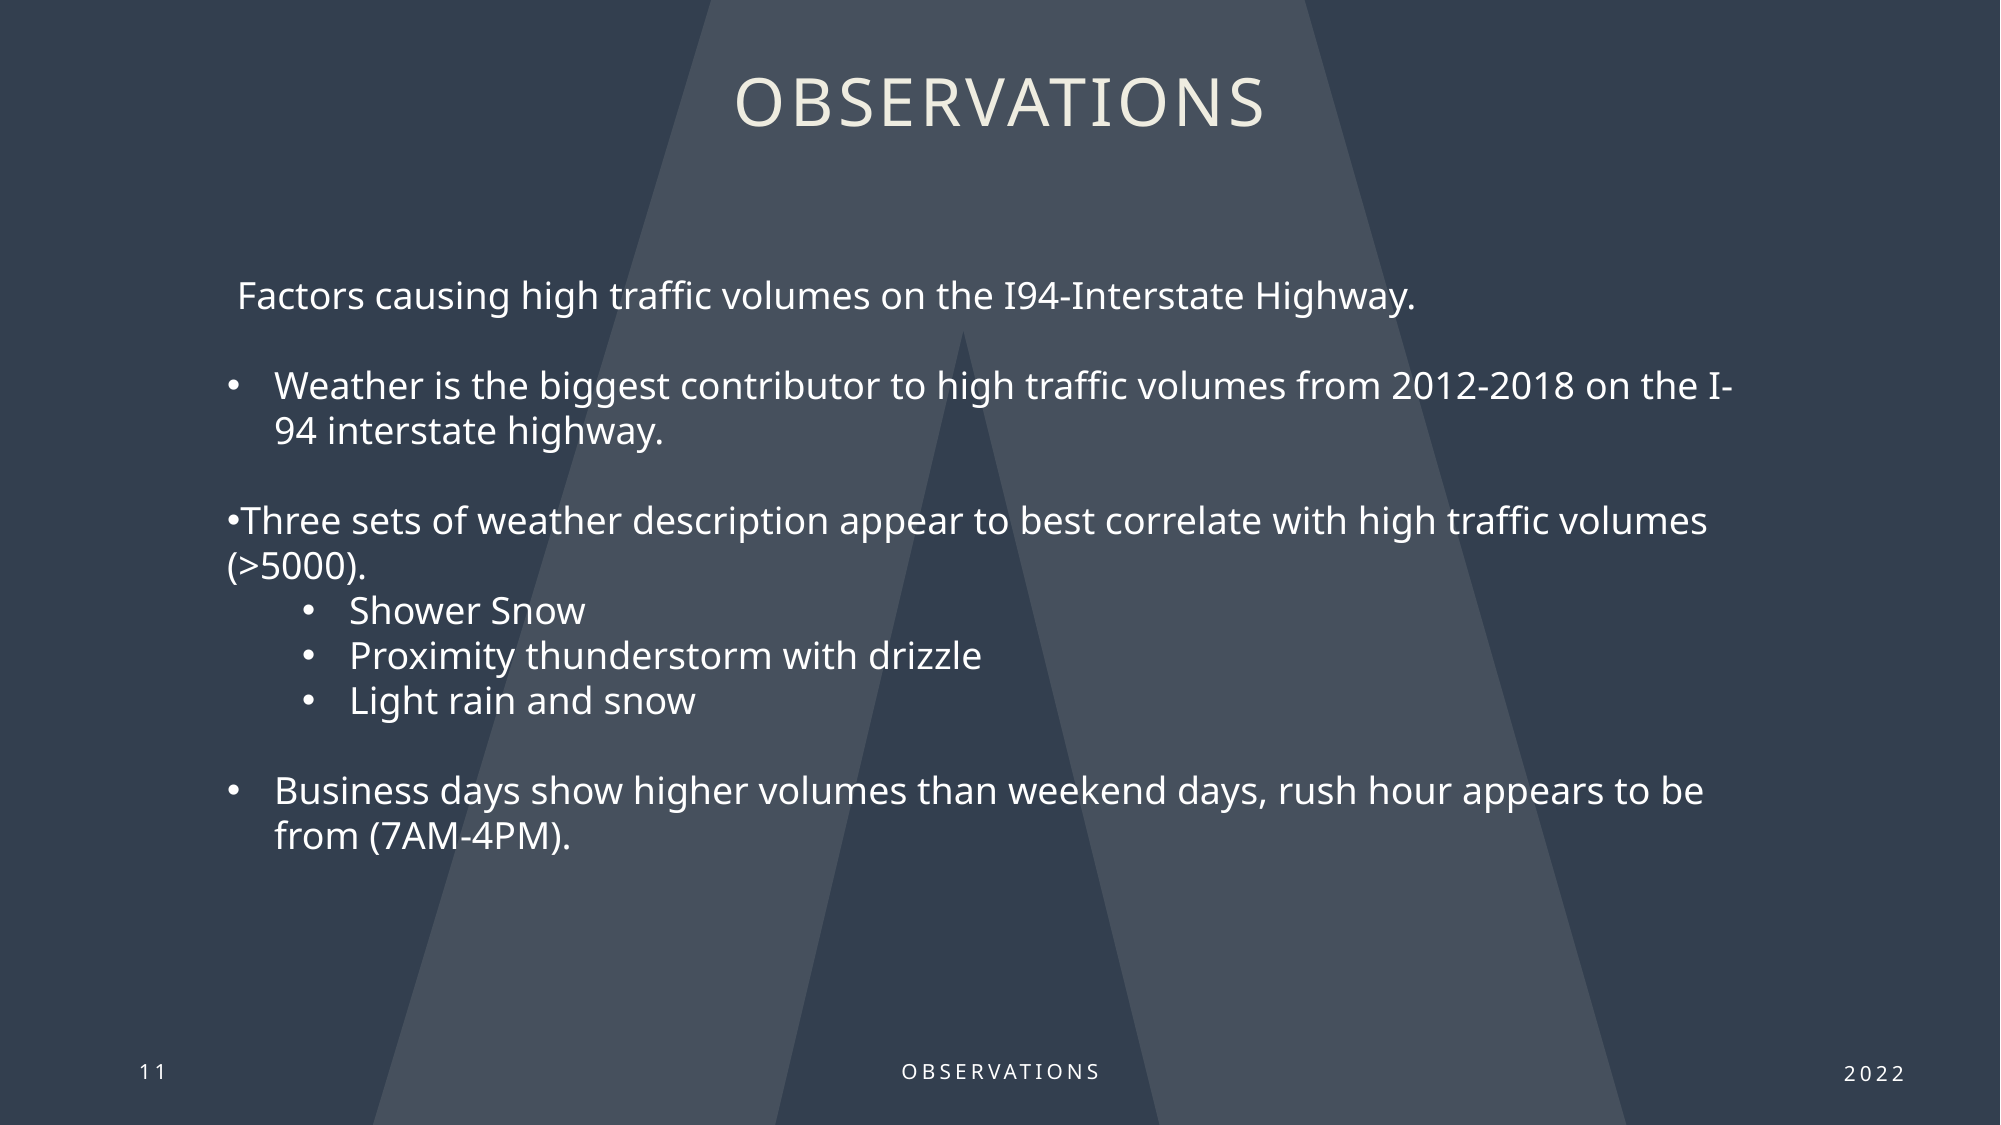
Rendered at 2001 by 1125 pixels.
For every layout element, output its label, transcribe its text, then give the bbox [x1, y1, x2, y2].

title observations [137, 61, 1863, 143]
text_box Factors causing high traffic volumes on the I94-Interstate Highway. Weather is the biggest contributor to high traffic volumes from 2012-2018 on the I-94 interstate highway. Three sets of weather description appear to best correlate with high traffic volumes (>5000). Shower Snow Proximity thunderstorm with drizzle Light rain and snow Business days show higher volumes than weekend days, rush hour appears to be from (7AM-4PM). [212, 219, 1788, 1000]
slide_number 11 [123, 1042, 574, 1103]
slide_number 2022 [1468, 1042, 1919, 1103]
footer observations [662, 1042, 1338, 1103]
